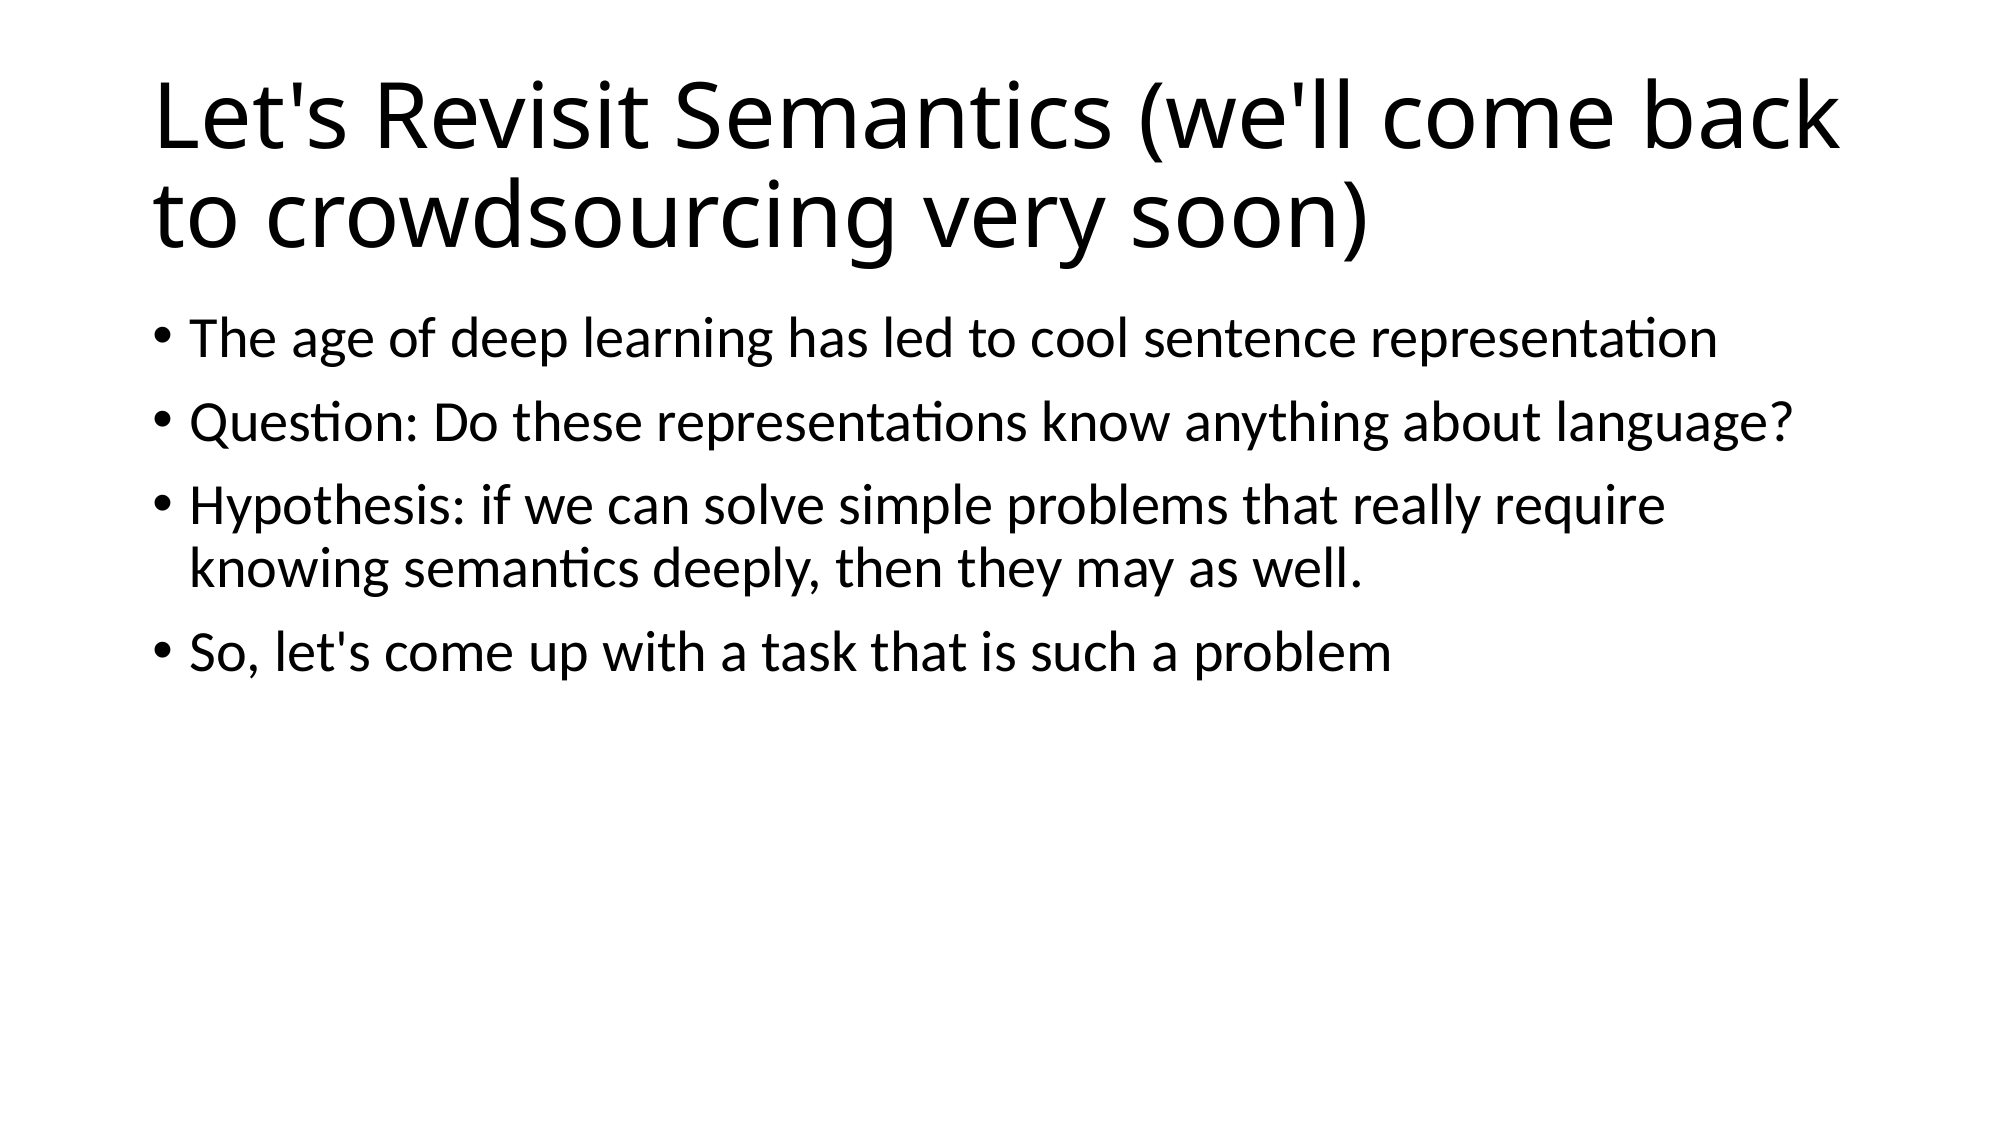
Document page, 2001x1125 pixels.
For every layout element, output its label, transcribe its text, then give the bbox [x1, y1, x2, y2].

title Let's Revisit Semantics (we'll come back to crowdsourcing very soon) [137, 59, 1863, 278]
list The age of deep learning has led to cool sentence representation Question: Do these representations know anything about language? Hypothesis: if we can solve simple problems that really require knowing semantics deeply, then they may as well. So, let's come up with a task that is such a problem [137, 299, 1863, 1014]
